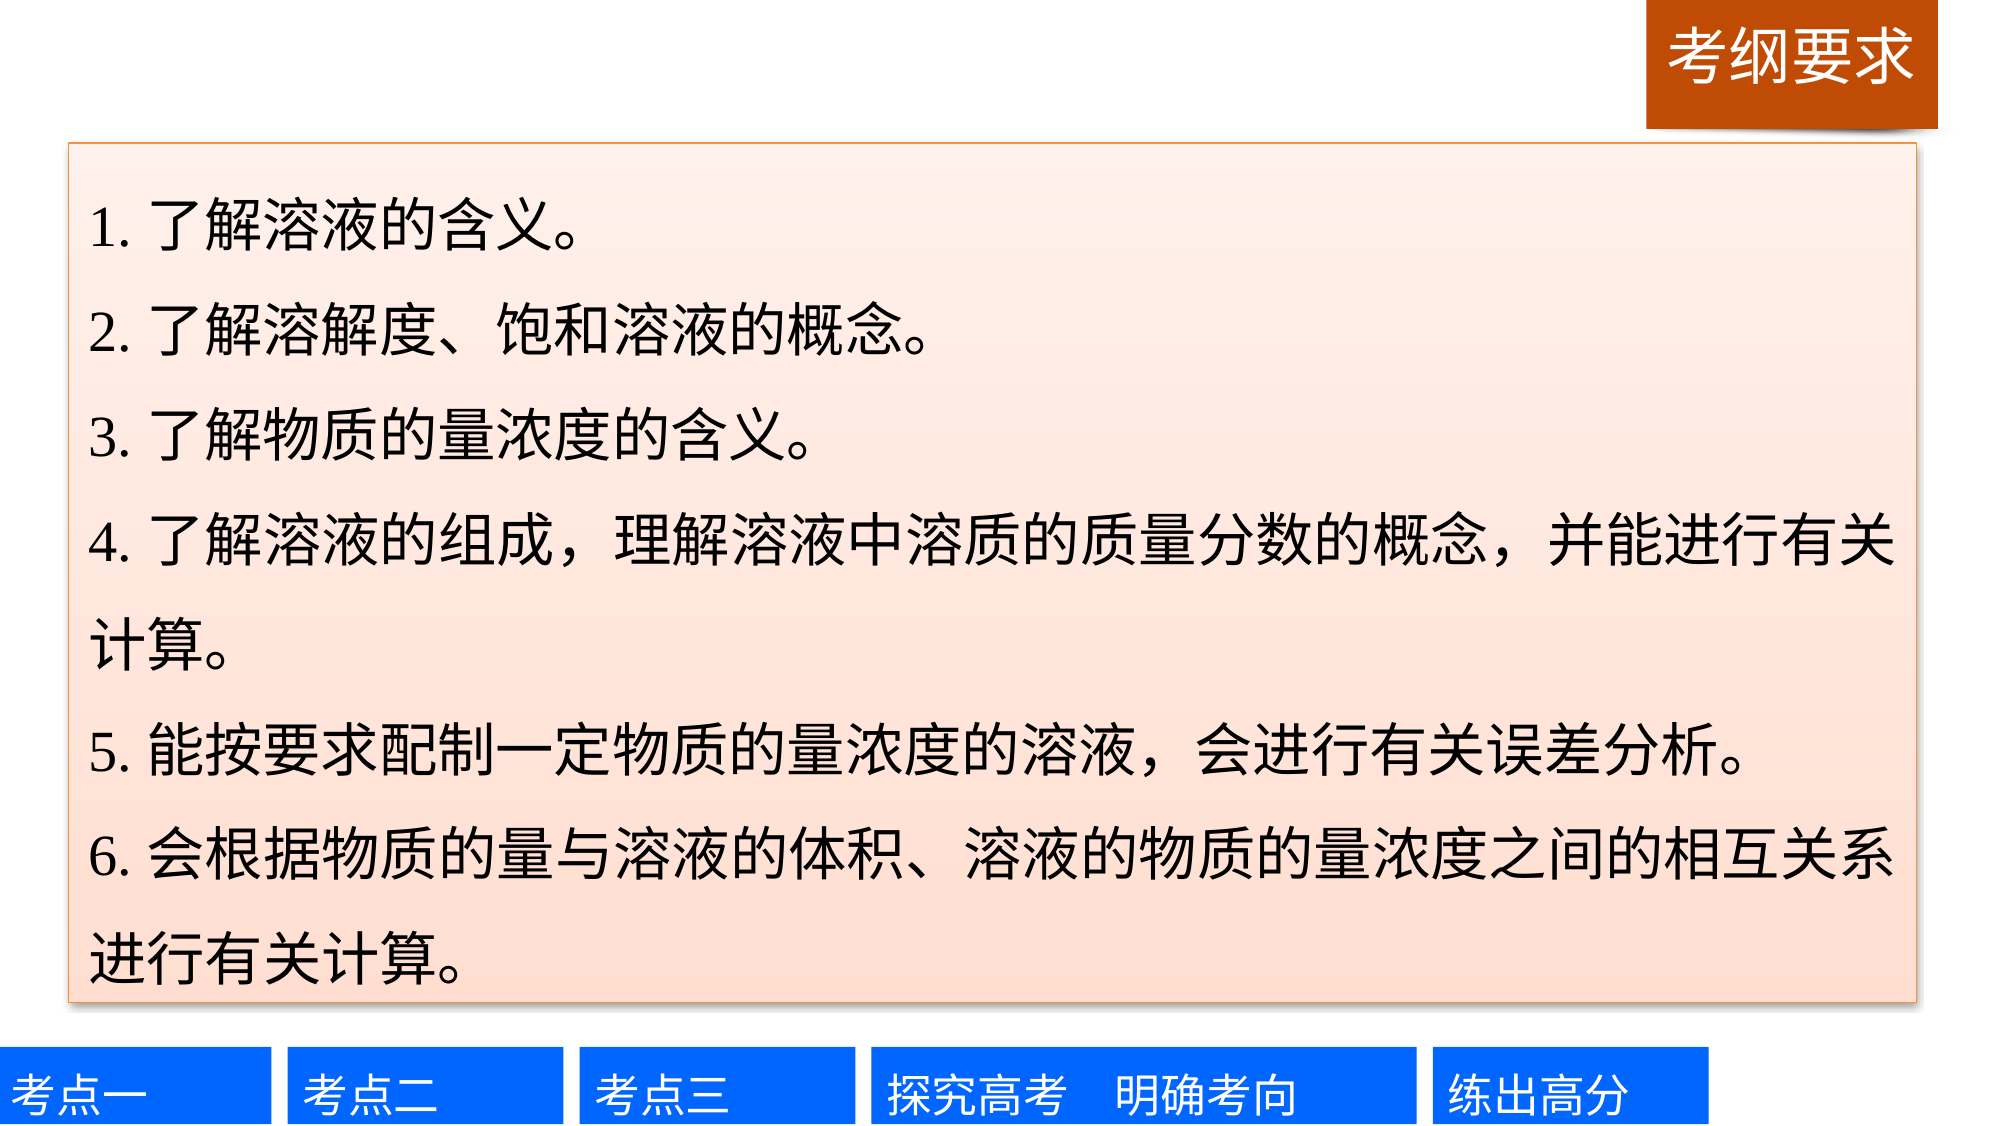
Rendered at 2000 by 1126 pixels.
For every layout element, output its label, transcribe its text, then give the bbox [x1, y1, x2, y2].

text_box 考点二 [286, 1045, 565, 1126]
picture [1646, 0, 1957, 140]
text_box 考点三 [578, 1045, 857, 1126]
text_box 考点一 [0, 1045, 274, 1126]
text_box 探究高考 明确考向 [869, 1045, 1419, 1126]
text_box 1.了解溶液的含义。 2.了解溶解度、饱和溶液的概念。 3.了解物质的量浓度的含义。 4.了解溶液的组成，理解溶液中溶质的质量分数的概念，并能进行有关计算。 5.能按要求配制一定物质的量浓度的溶液，会进行有关误差分析。 6.会根据物质的量与溶液的体积、溶液的物质的量浓度之间的相互关系进行有关计算。 [68, 142, 1917, 1003]
text_box 练出高分 [1431, 1045, 1711, 1126]
